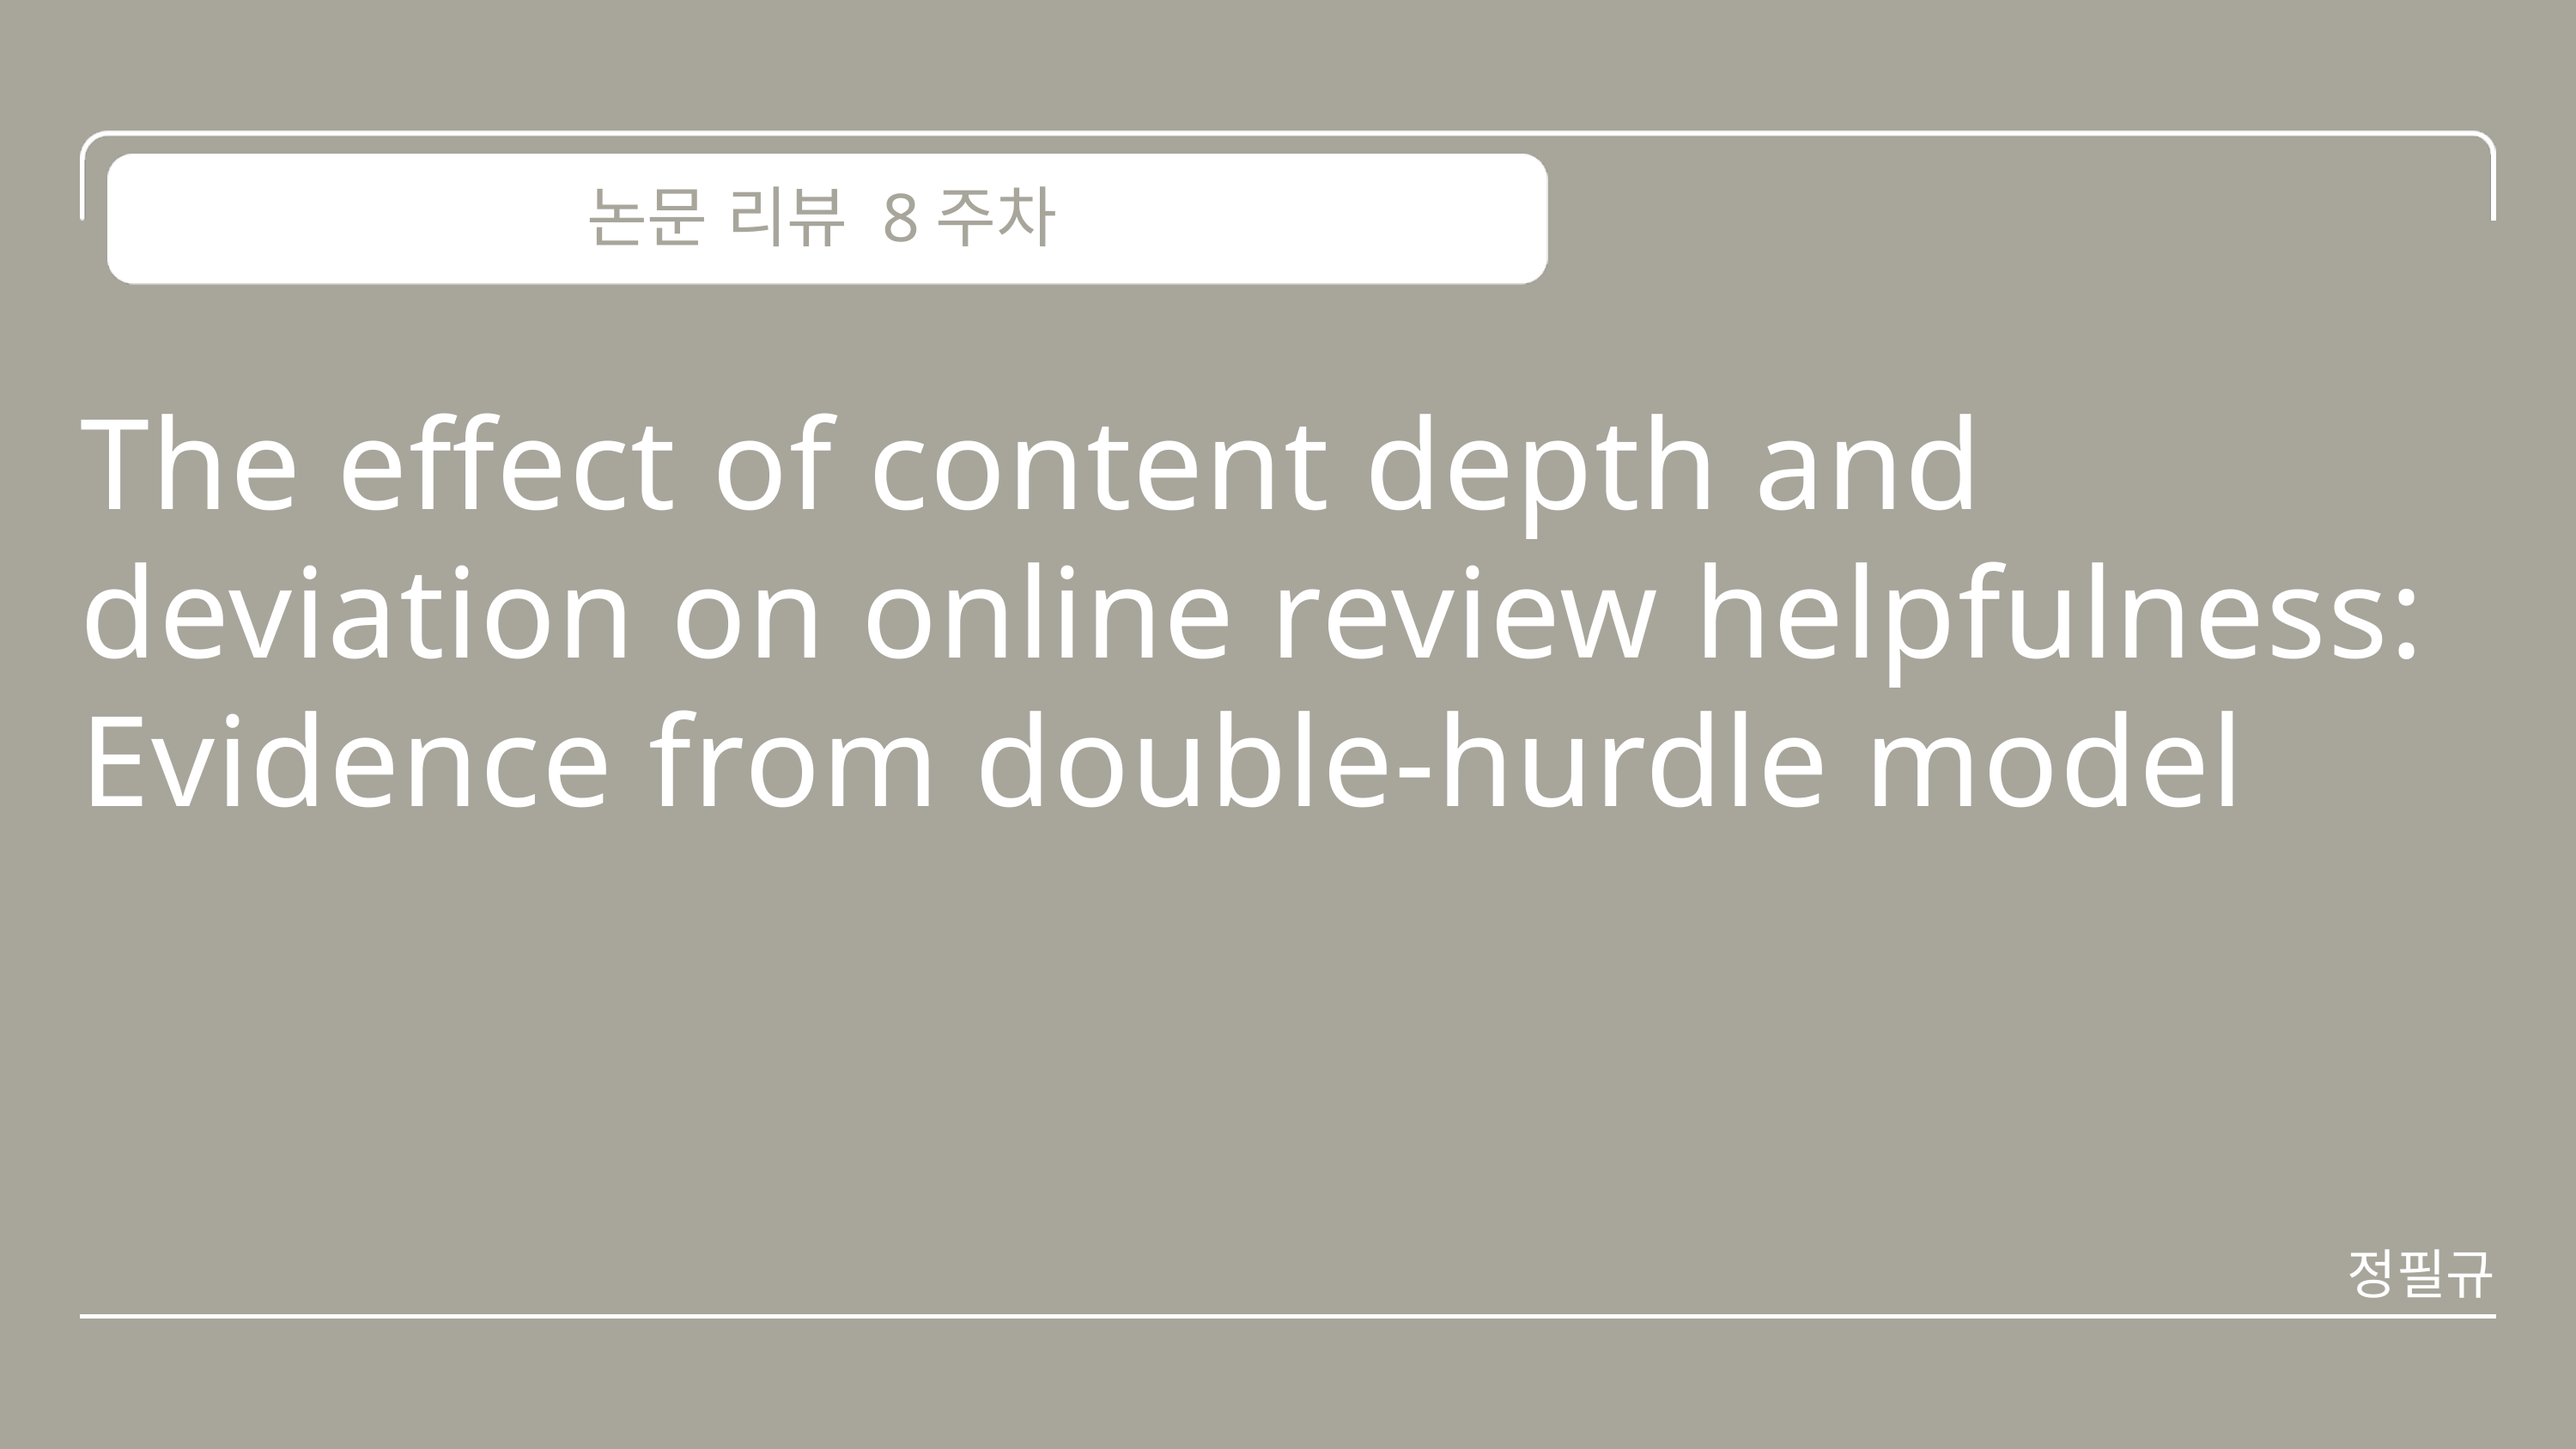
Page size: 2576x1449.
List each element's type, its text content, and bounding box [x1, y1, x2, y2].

picture [80, 130, 2496, 285]
text_box The effect of content depth and deviation on online review helpfulness: Evidence from double-hurdle model [80, 375, 2465, 852]
picture [80, 1313, 2496, 1319]
text_box 정필규 [2051, 1237, 2496, 1313]
